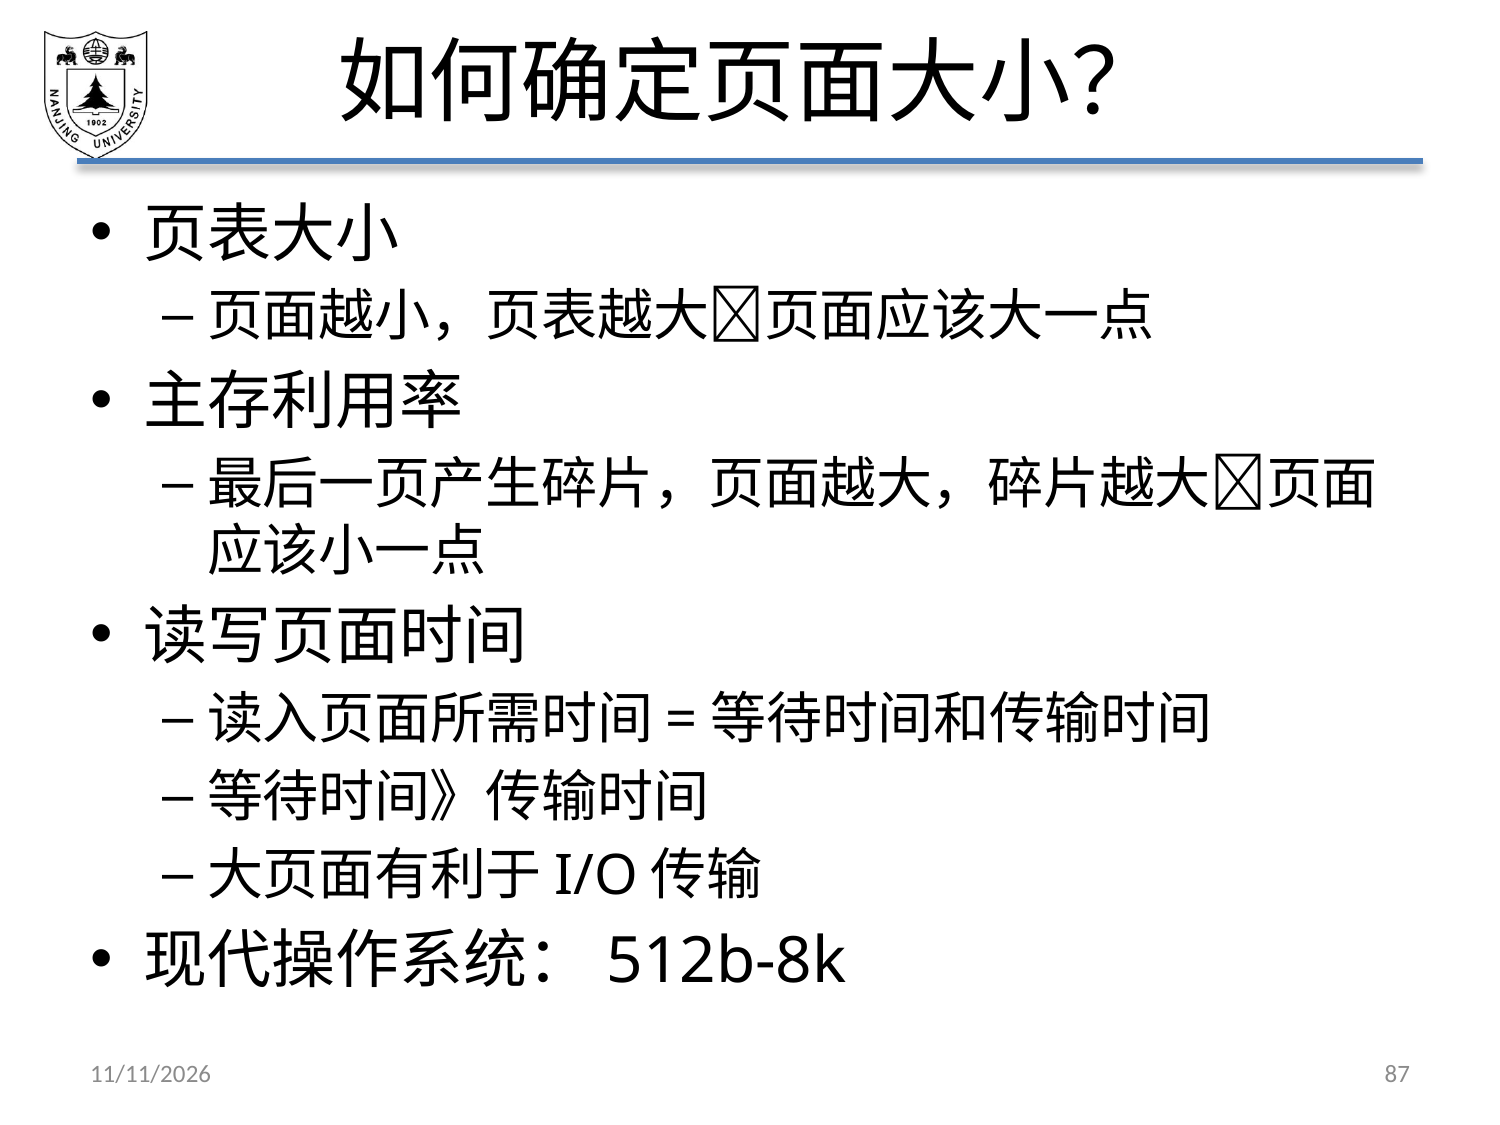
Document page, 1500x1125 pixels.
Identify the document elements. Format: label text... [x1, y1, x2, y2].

slide_number 87 [1074, 1042, 1425, 1103]
list 页表大小 页面越小，页表越大页面应该大一点 主存利用率 最后一页产生碎片，页面越大，碎片越大页面应该小一点 读写页面时间 读入页面所需时间=等待时间和传输时间 等待时间》传输时间 大页面有利于I/O传输 现代操作系统：512b-8k [75, 184, 1425, 1005]
title 如何确定页面大小？ [75, 0, 1425, 161]
picture [41, 30, 75, 161]
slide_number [75, 1042, 425, 1103]
